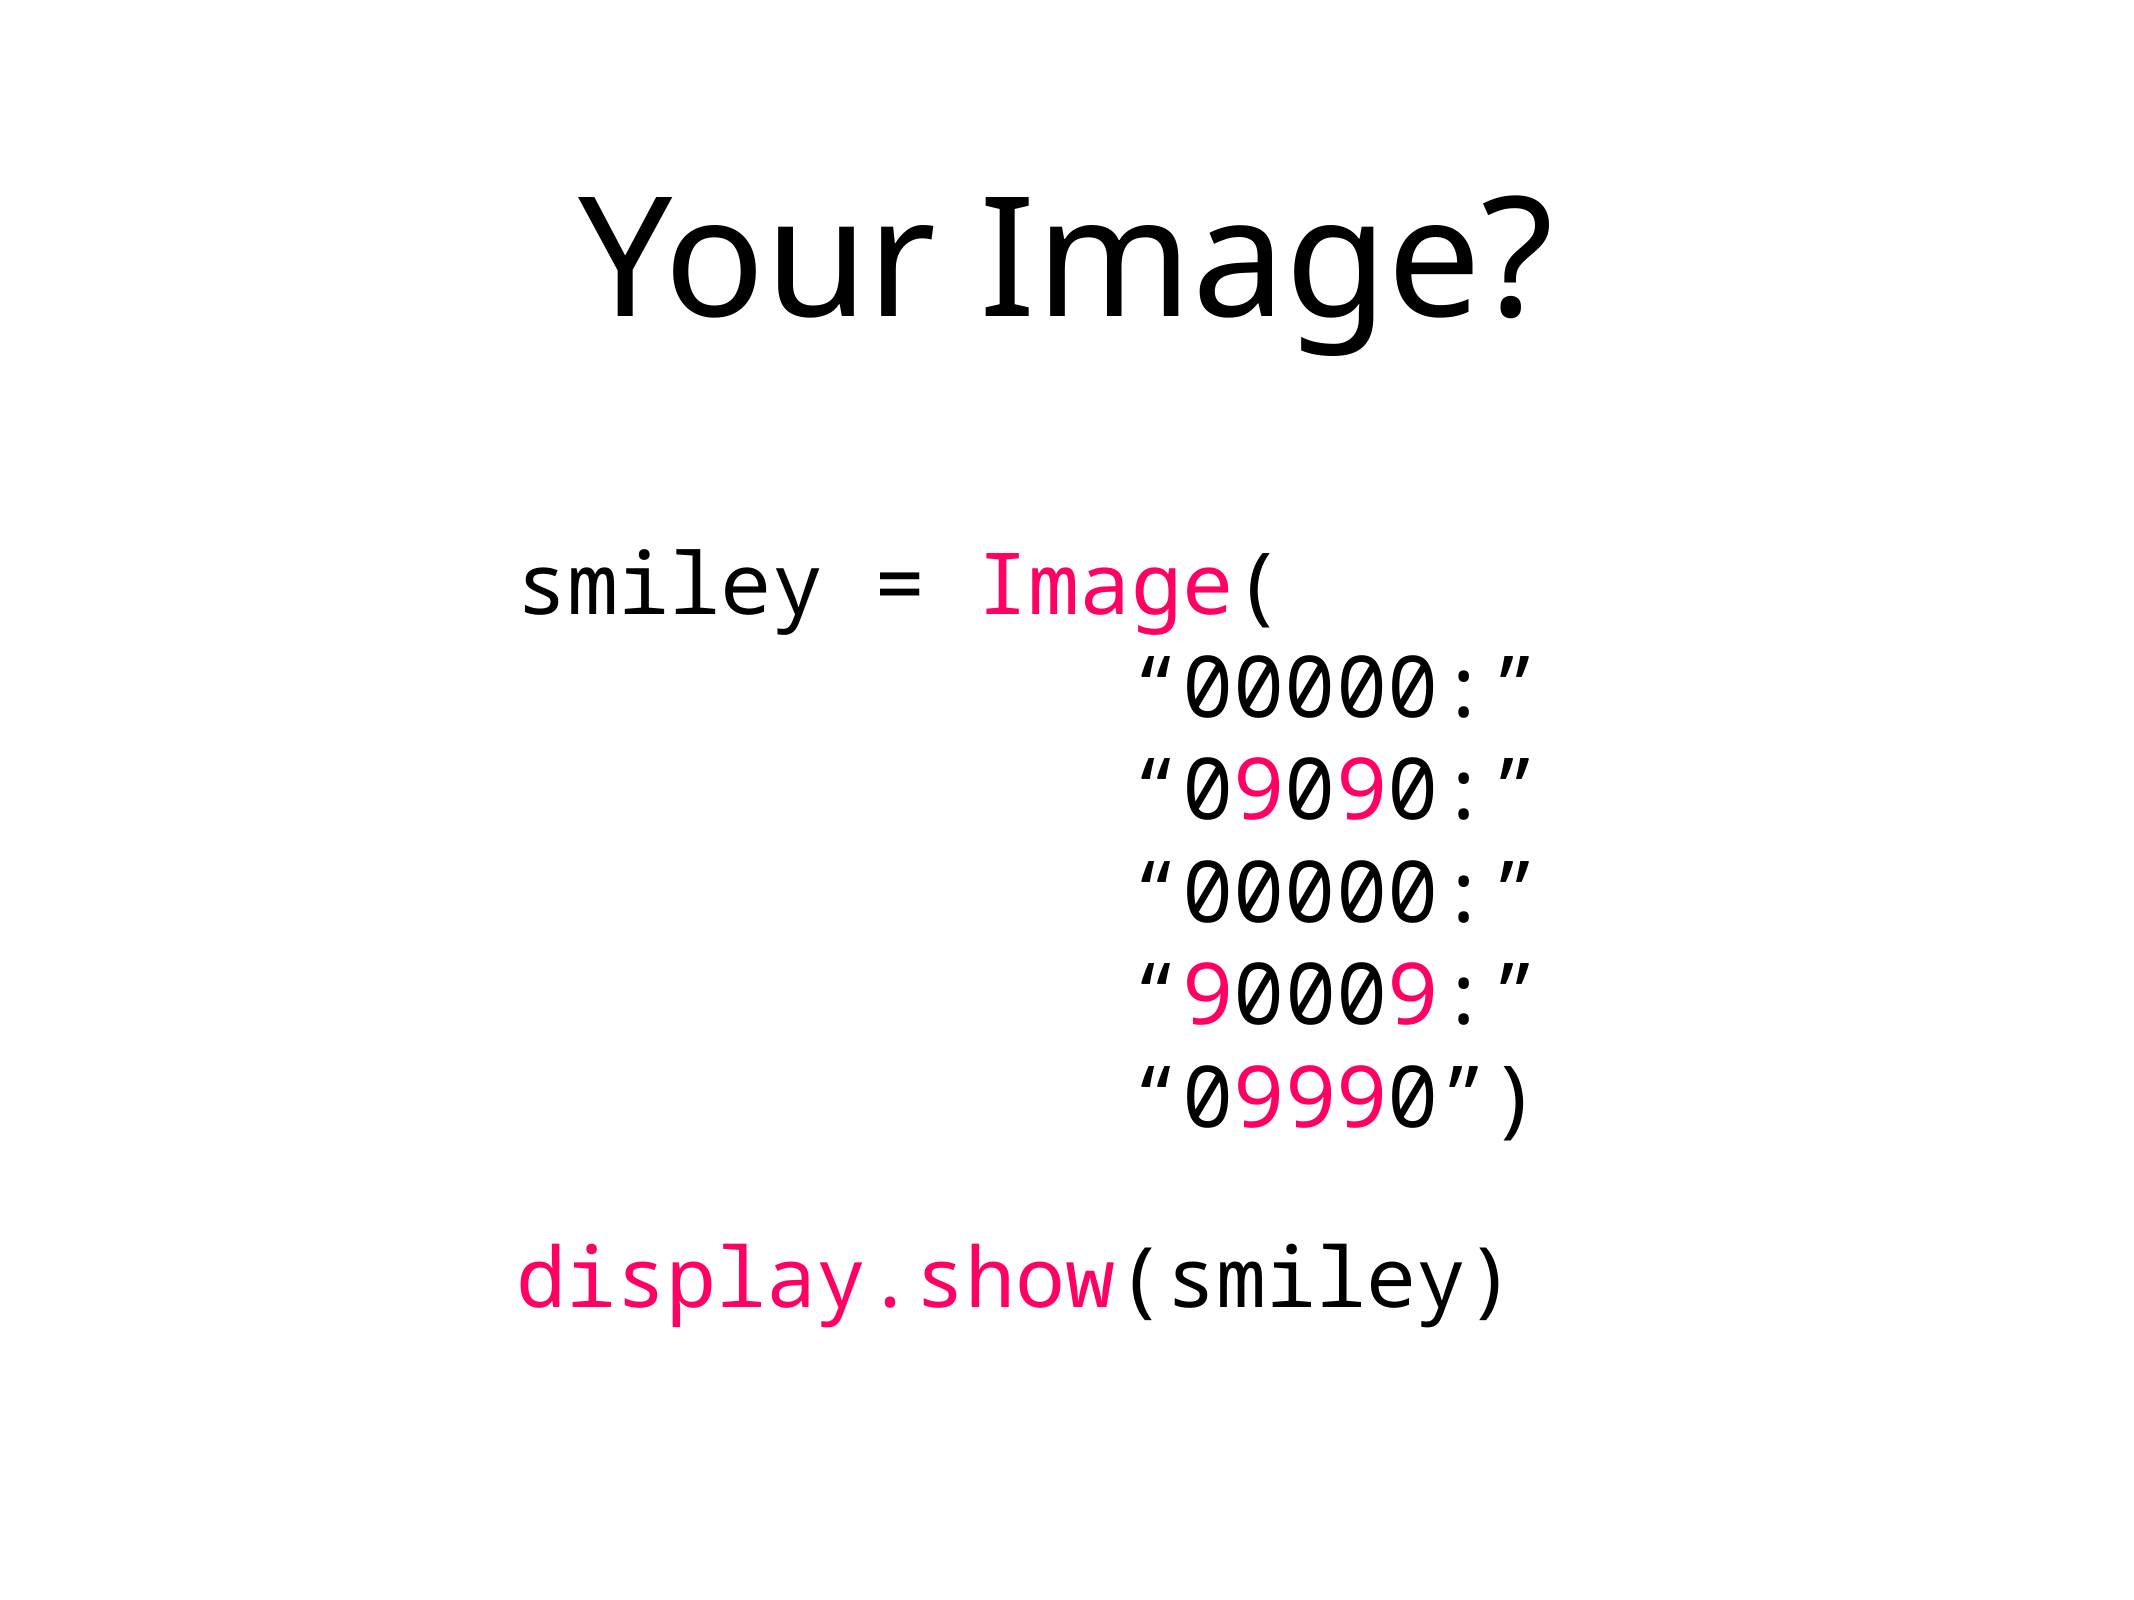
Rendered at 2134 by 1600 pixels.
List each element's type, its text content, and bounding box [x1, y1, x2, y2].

text_box smiley = Image( “00000:” “09090:” “00000:” “90009:” “09990”) display.show(smiley) [507, 521, 1626, 1333]
title Your Image? [155, 72, 1978, 428]
